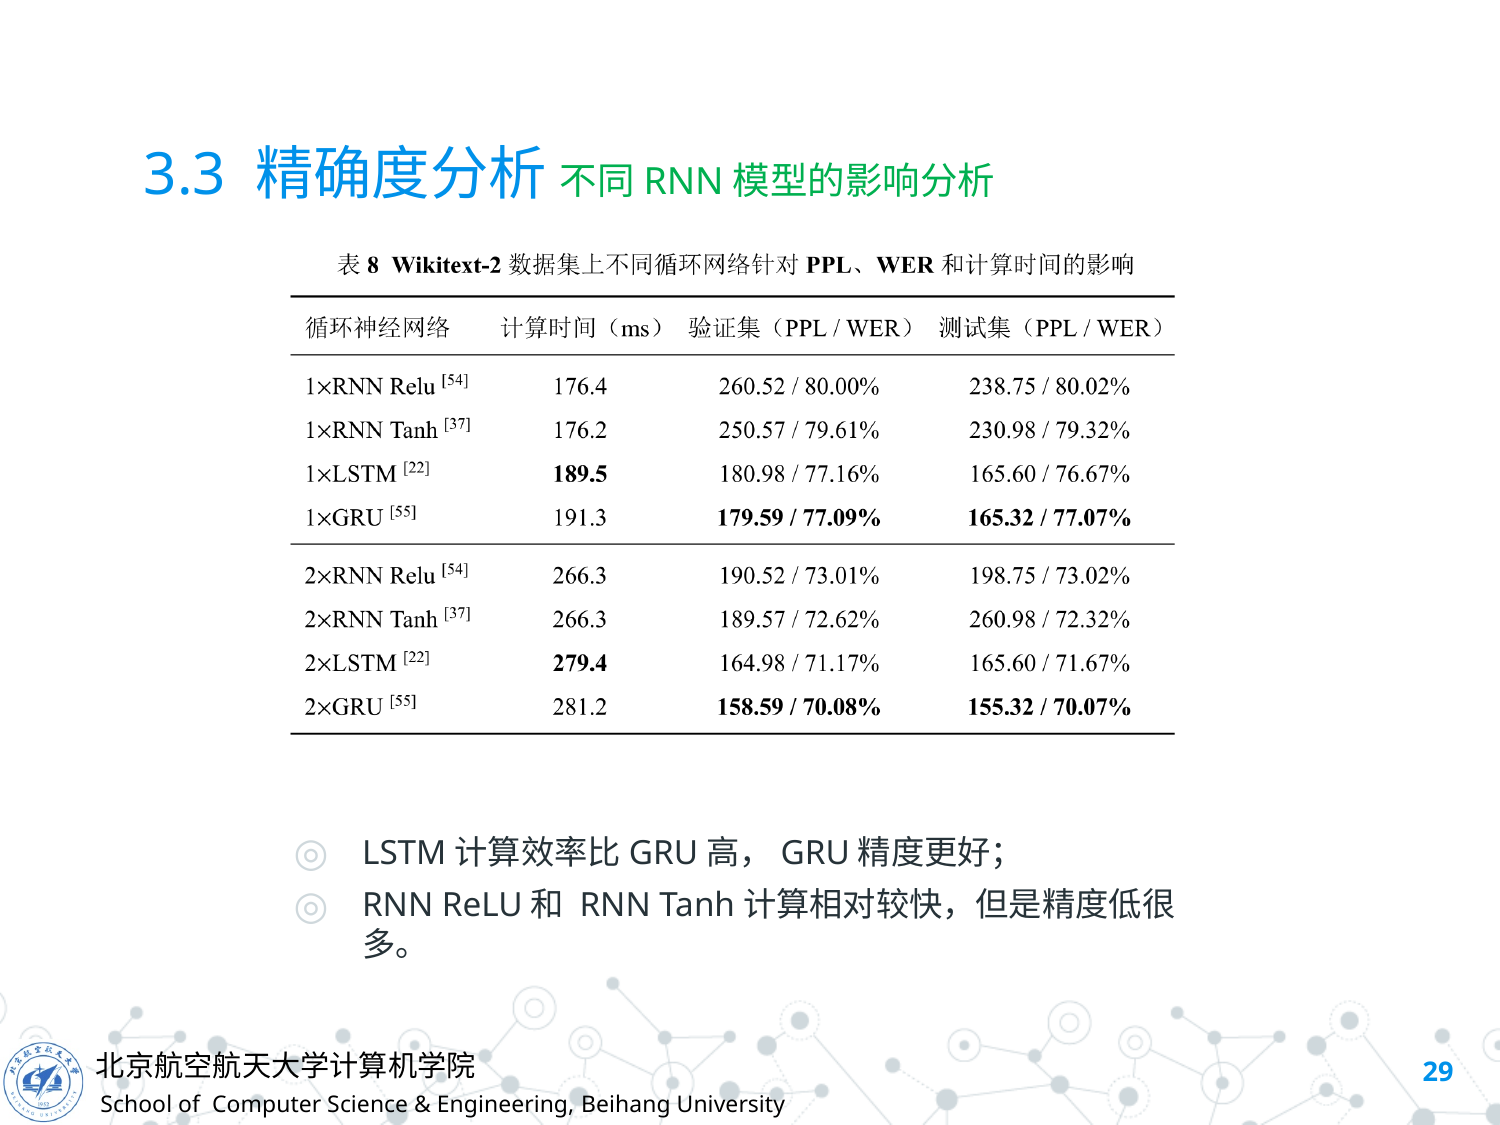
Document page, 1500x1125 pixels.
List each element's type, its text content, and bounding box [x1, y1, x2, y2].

title 3.3 精确度分析 不同RNN模型的影响分析 [128, 67, 1372, 222]
text_box LSTM计算效率比GRU高，GRU精度更好； RNN ReLU和 RNN Tanh计算相对较快，但是精度低很多。 [272, 816, 1227, 990]
slide_number 29 [1378, 1038, 1469, 1125]
picture [0, 0, 1500, 1125]
